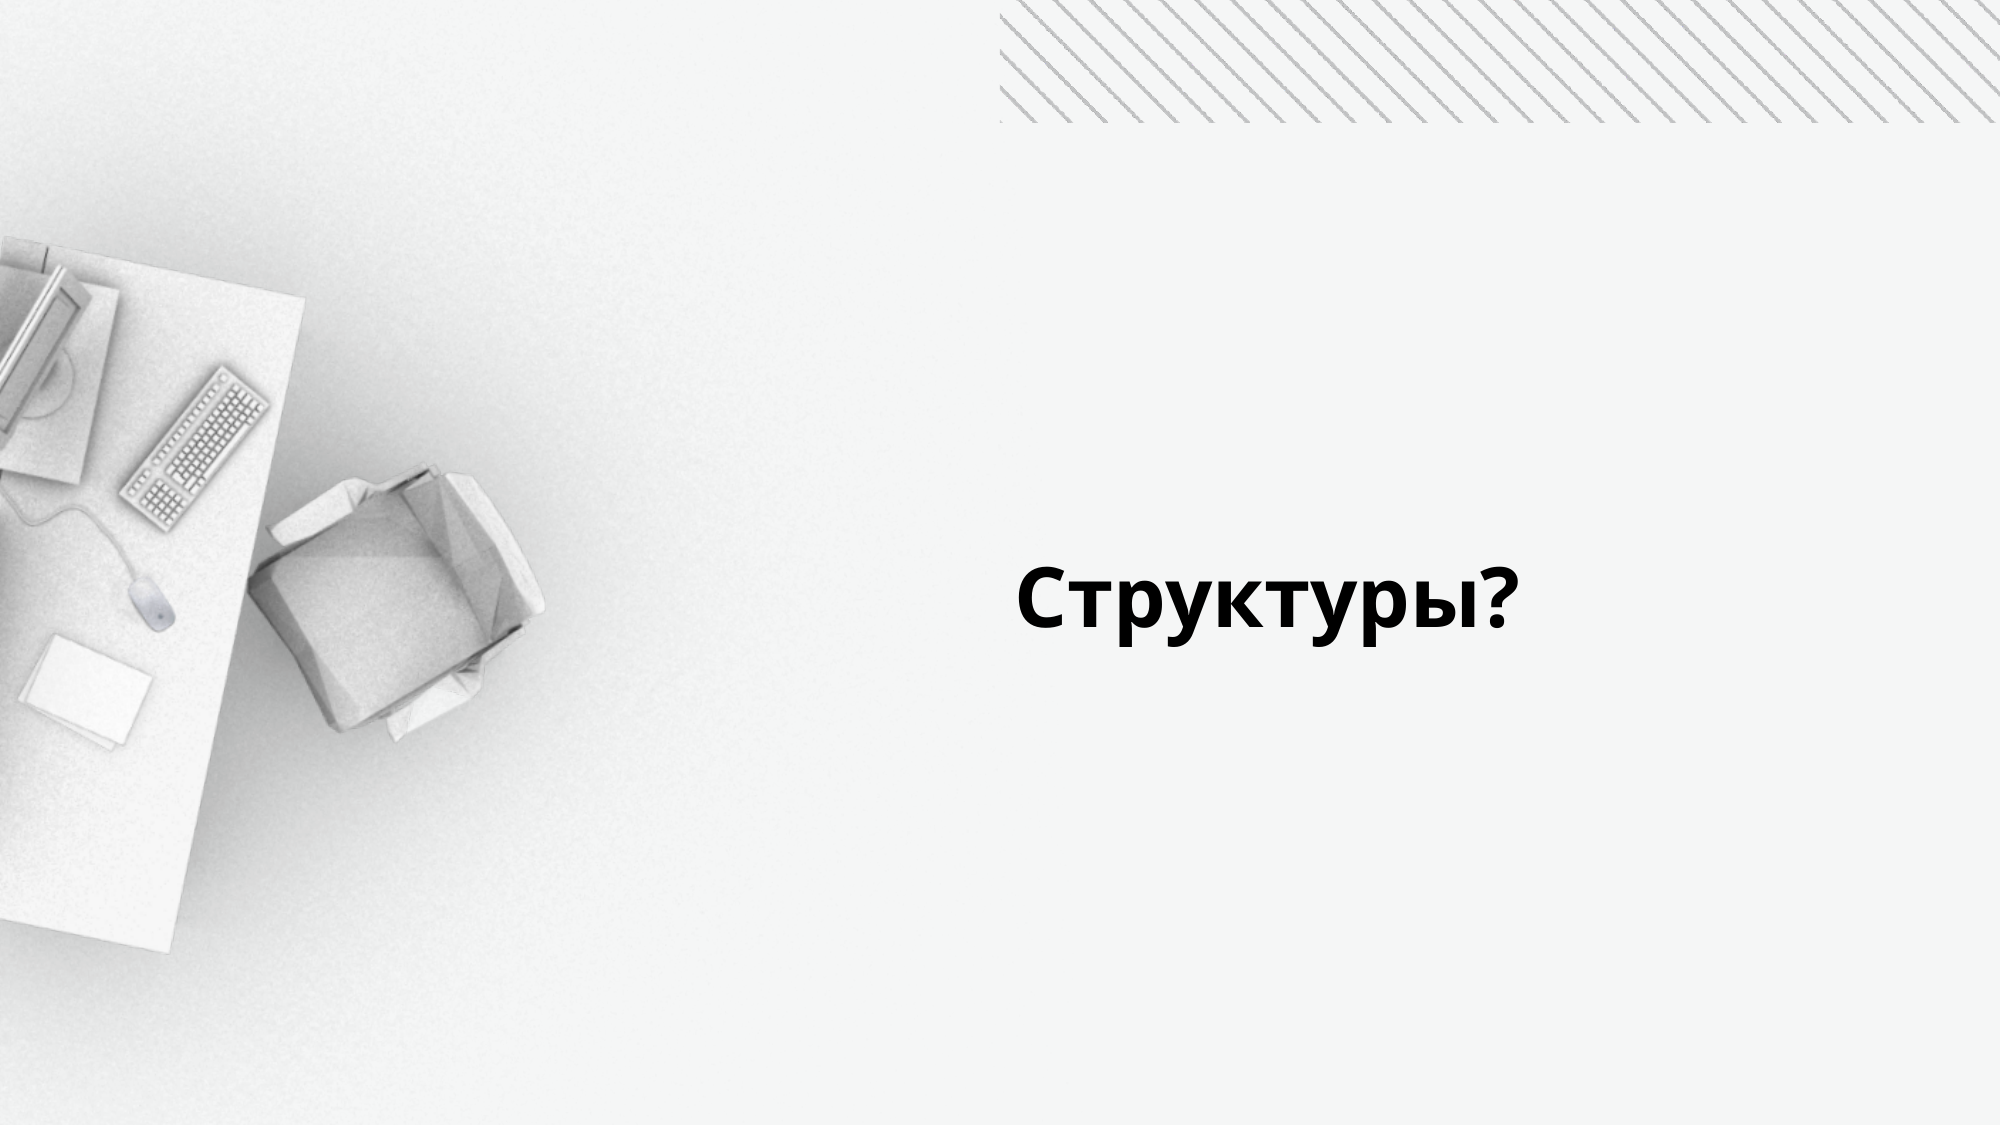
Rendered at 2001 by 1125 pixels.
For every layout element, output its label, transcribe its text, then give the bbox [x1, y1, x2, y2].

list Структуры? [999, 488, 1799, 713]
picture [0, 0, 2000, 1125]
